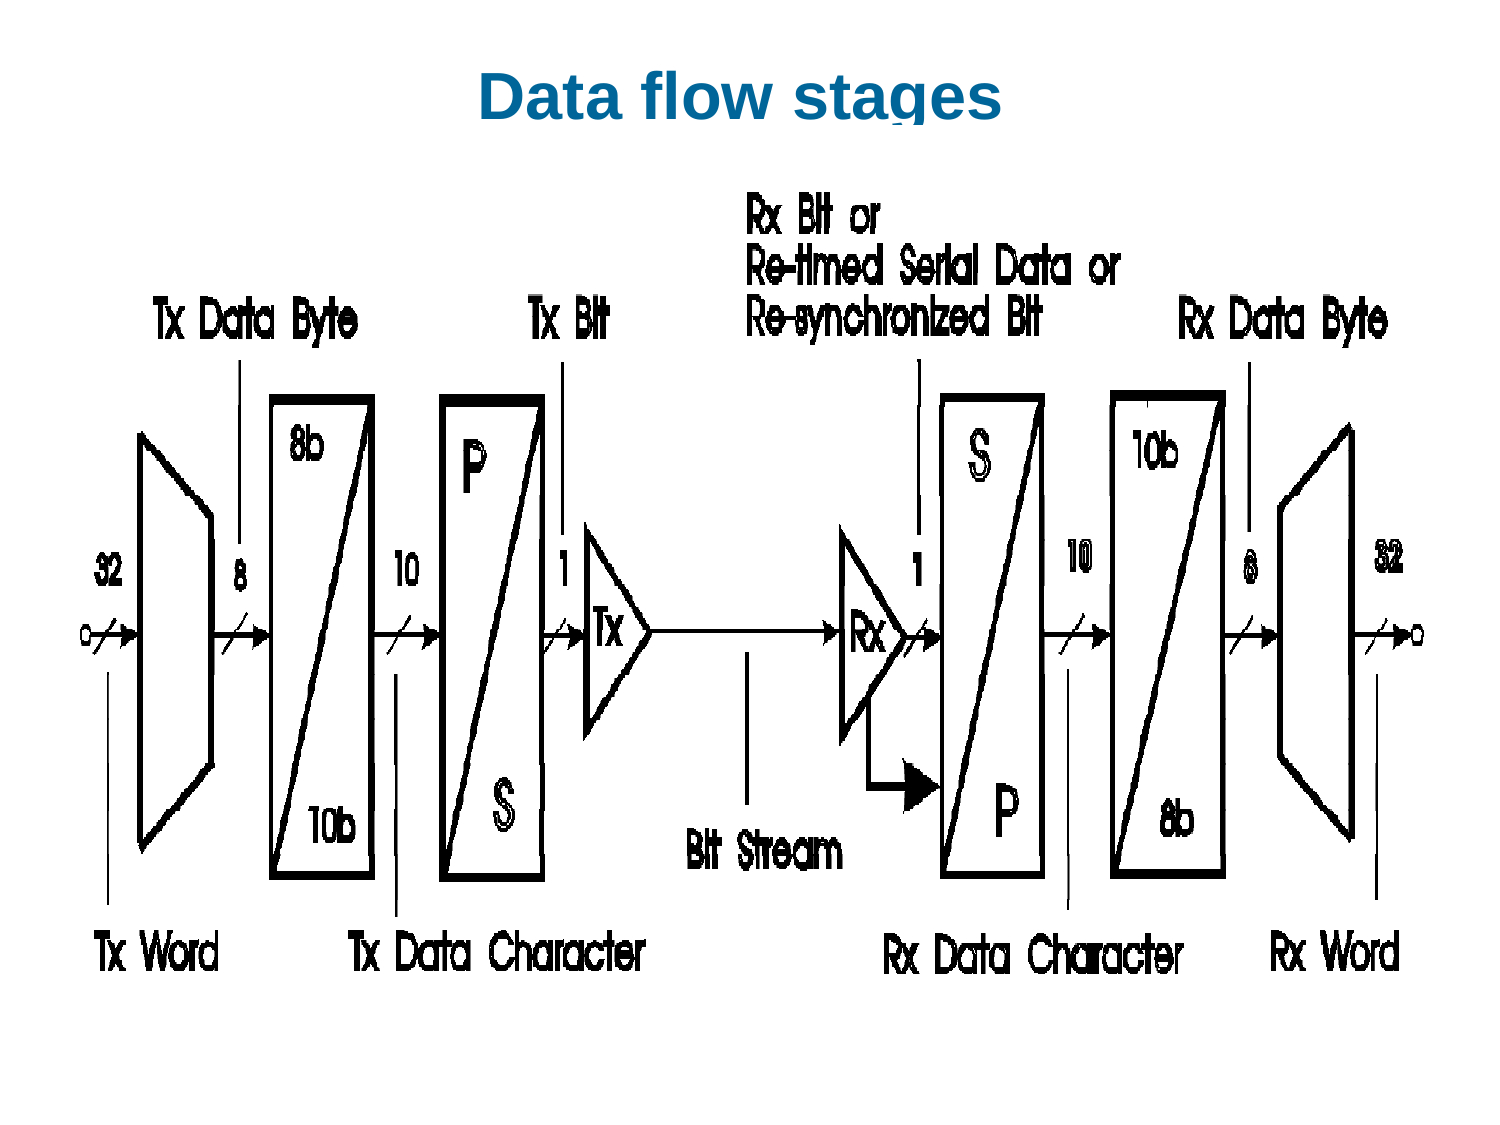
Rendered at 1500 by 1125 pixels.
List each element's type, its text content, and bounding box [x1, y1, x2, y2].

title Data flow stages [74, 45, 1426, 124]
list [0, 125, 1483, 1055]
